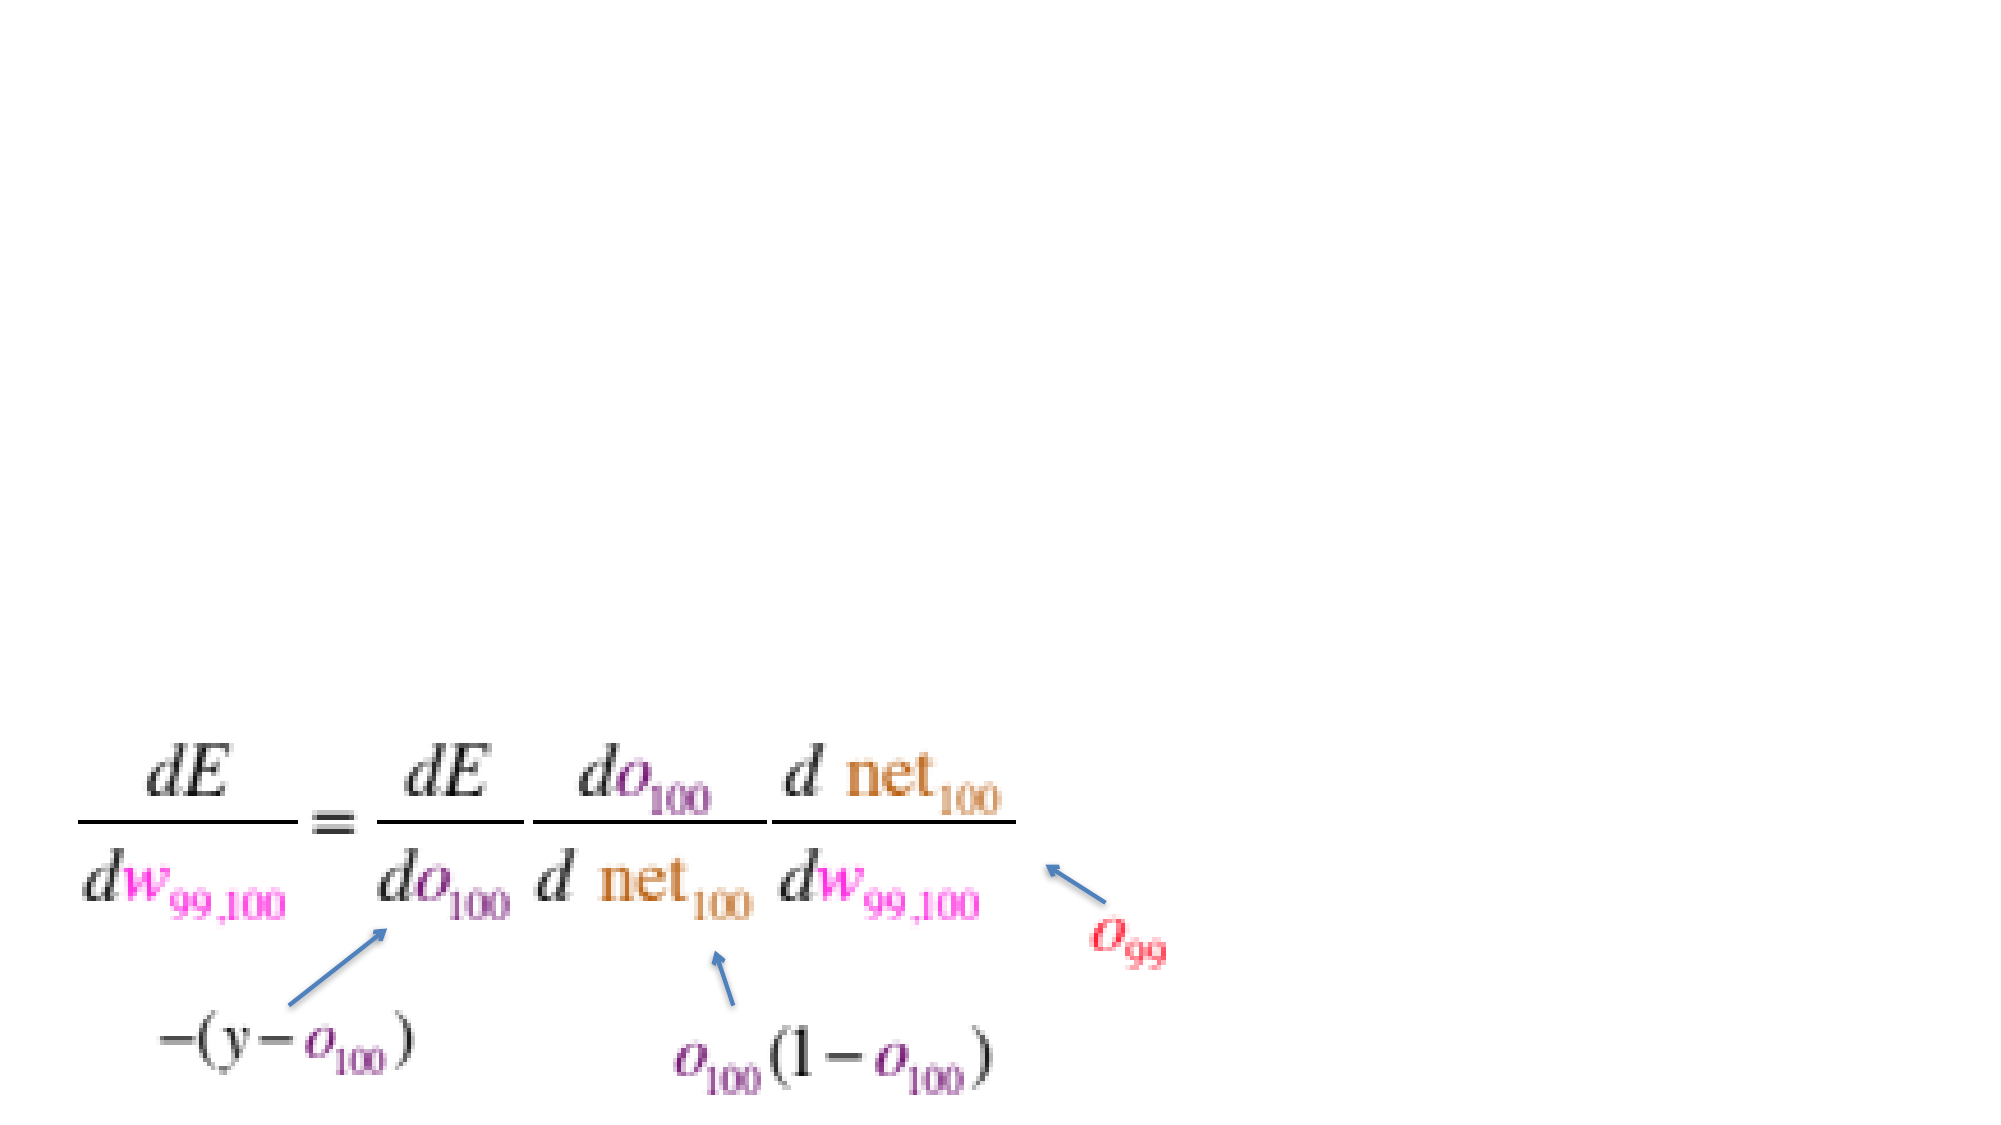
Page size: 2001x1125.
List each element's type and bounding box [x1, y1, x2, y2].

text_box [1045, 864, 1106, 903]
text_box [69, 723, 1022, 931]
text_box [152, 998, 416, 1080]
text_box [288, 928, 388, 1006]
text_box [1081, 887, 1175, 976]
text_box [665, 1012, 994, 1101]
text_box [714, 950, 734, 1006]
